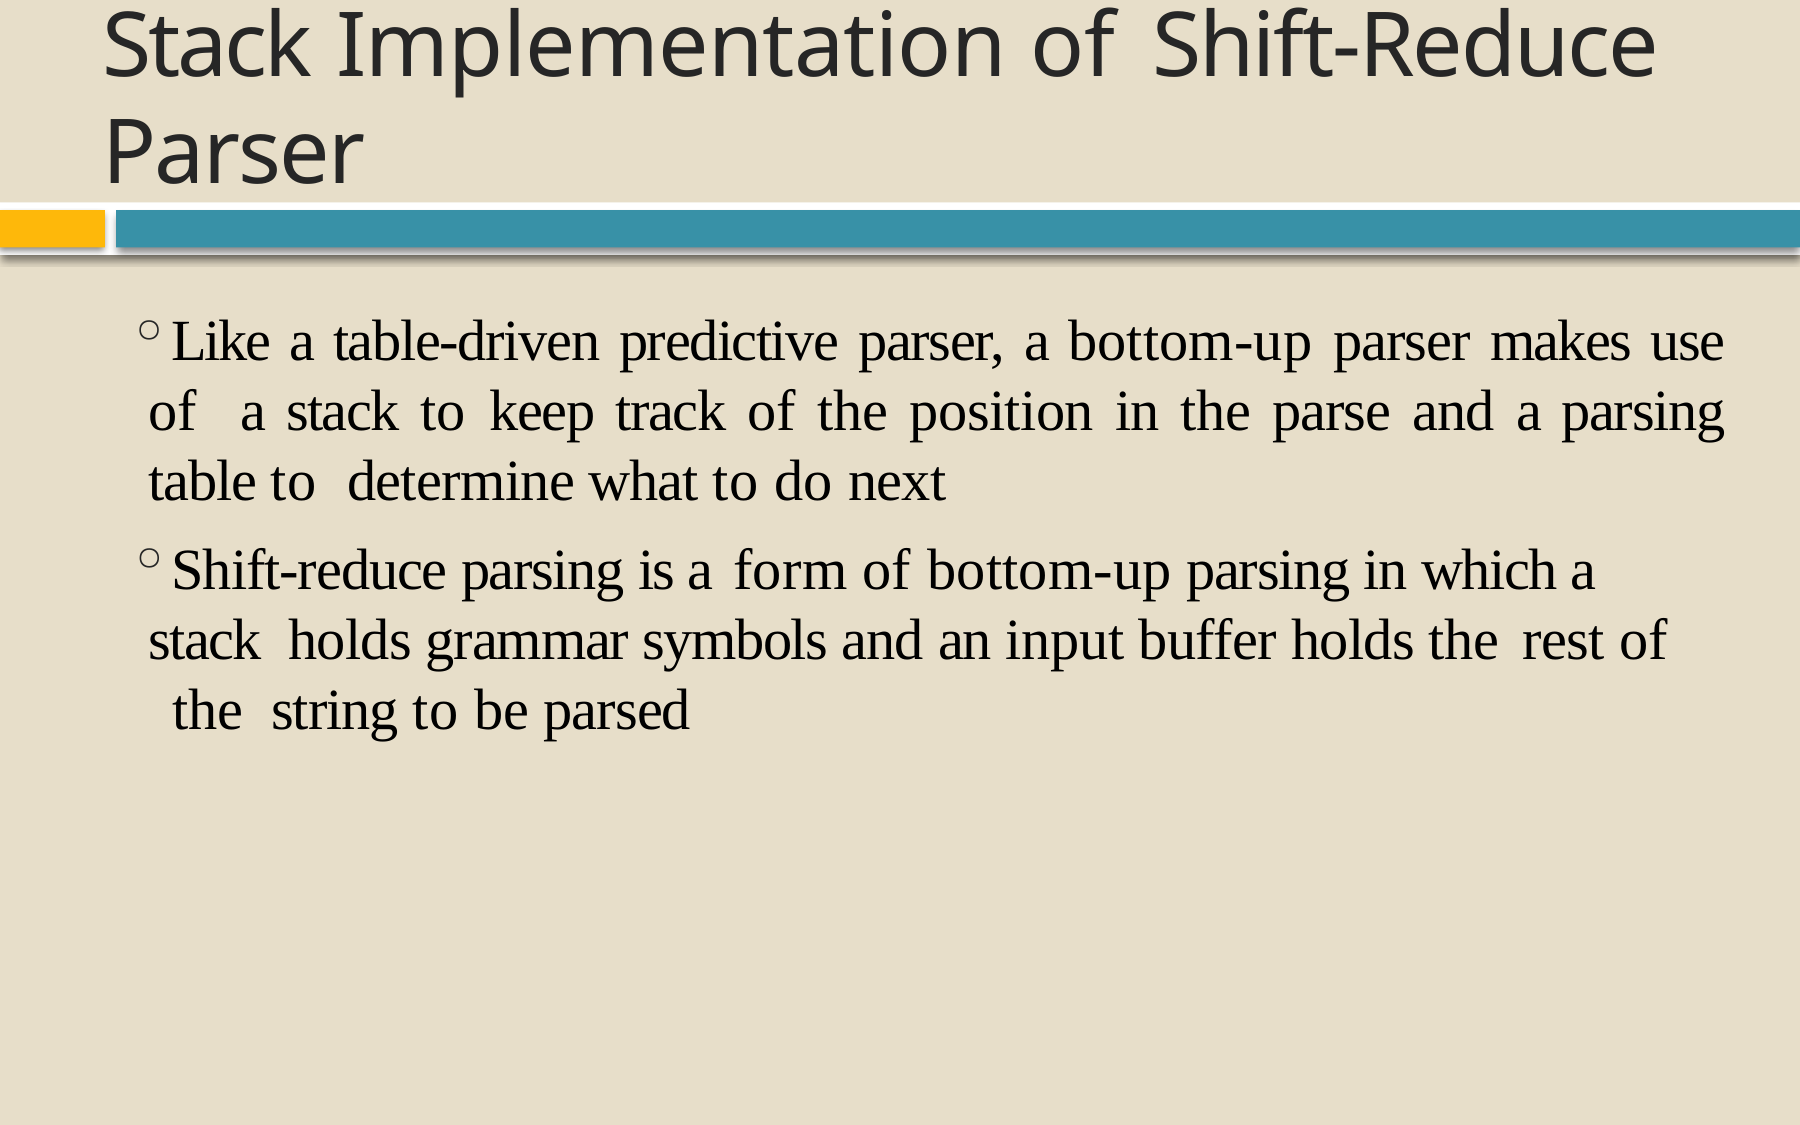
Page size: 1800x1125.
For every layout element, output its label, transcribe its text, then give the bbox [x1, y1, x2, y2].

title Stack Implementation of Shift-Reduce Parser [99, 0, 1750, 202]
text_box Like a table-driven predictive parser, a bottom-up parser makes use of a stack to keep track of the position in the parse and a parsing table to determine what to do next Shift-reduce parsing is a form of bottom-up parsing in which a stack holds grammar symbols and an input buffer holds the rest of the string to be parsed [125, 299, 1725, 741]
